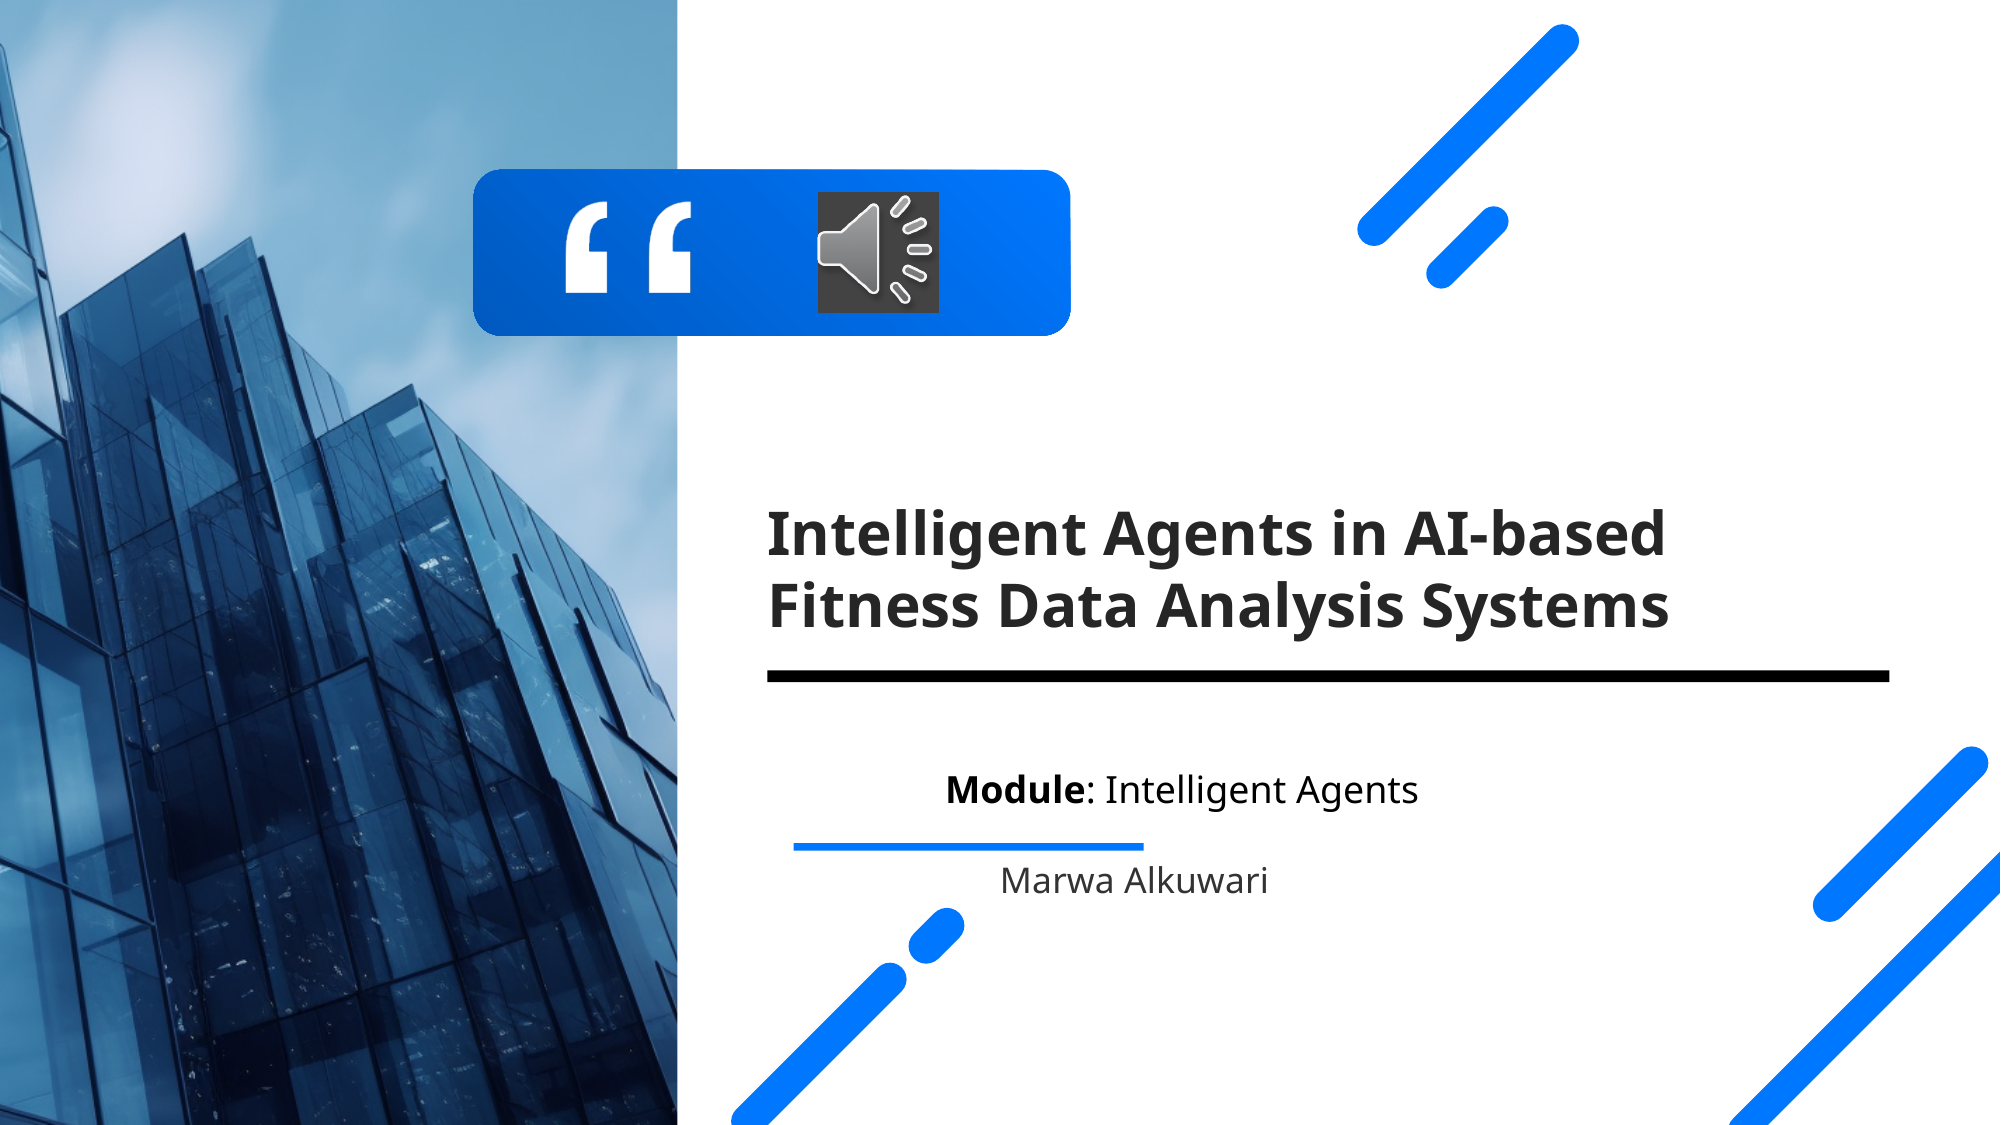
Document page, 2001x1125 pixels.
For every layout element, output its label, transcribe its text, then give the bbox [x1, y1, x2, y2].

text_box [1357, 24, 1580, 246]
text_box [731, 962, 907, 1125]
text_box [793, 843, 1144, 851]
text_box Marwa Alkuwari [999, 858, 1546, 944]
text_box [940, 169, 1071, 336]
text_box Module: Intelligent Agents [766, 766, 1598, 829]
text_box [1729, 851, 2000, 1125]
text_box [1812, 746, 1989, 922]
text_box [908, 907, 965, 964]
text_box Intelligent Agents in AI-based Fitness Data Analysis Systems [940, 339, 1890, 640]
text_box [940, 670, 1890, 683]
text_box [1426, 206, 1509, 289]
picture [0, 0, 940, 1125]
